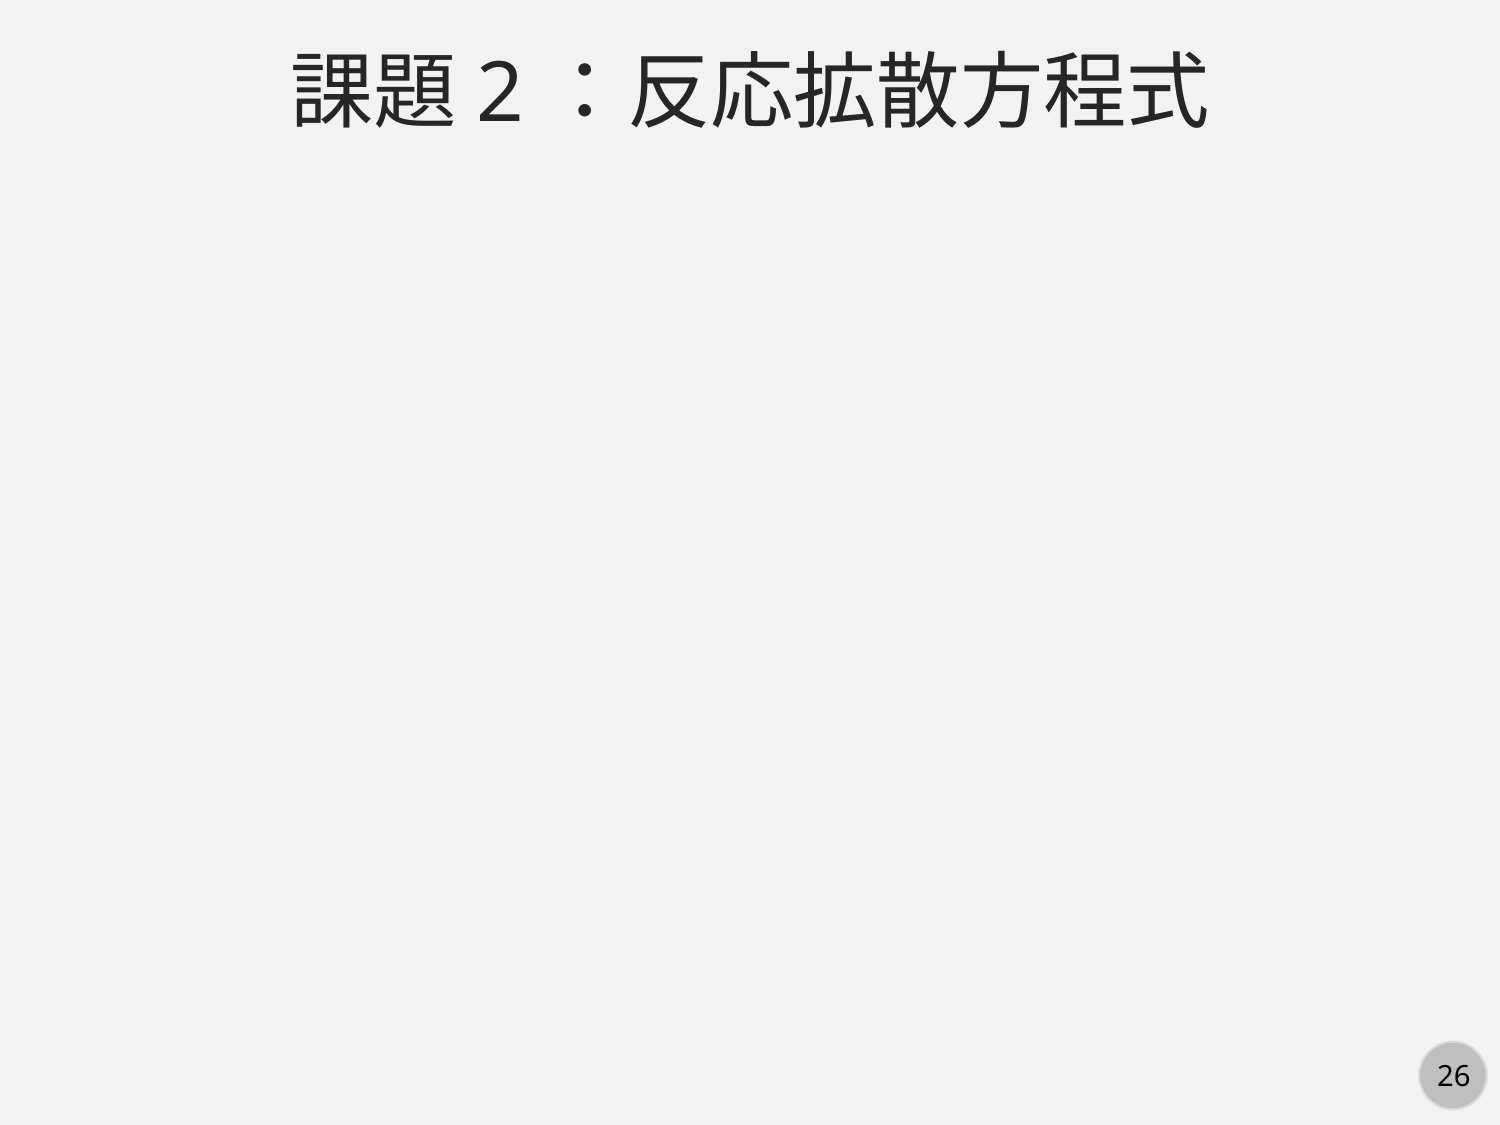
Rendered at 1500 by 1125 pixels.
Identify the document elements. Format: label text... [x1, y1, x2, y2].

list 課題2：反応拡散方程式 [0, 31, 1500, 155]
